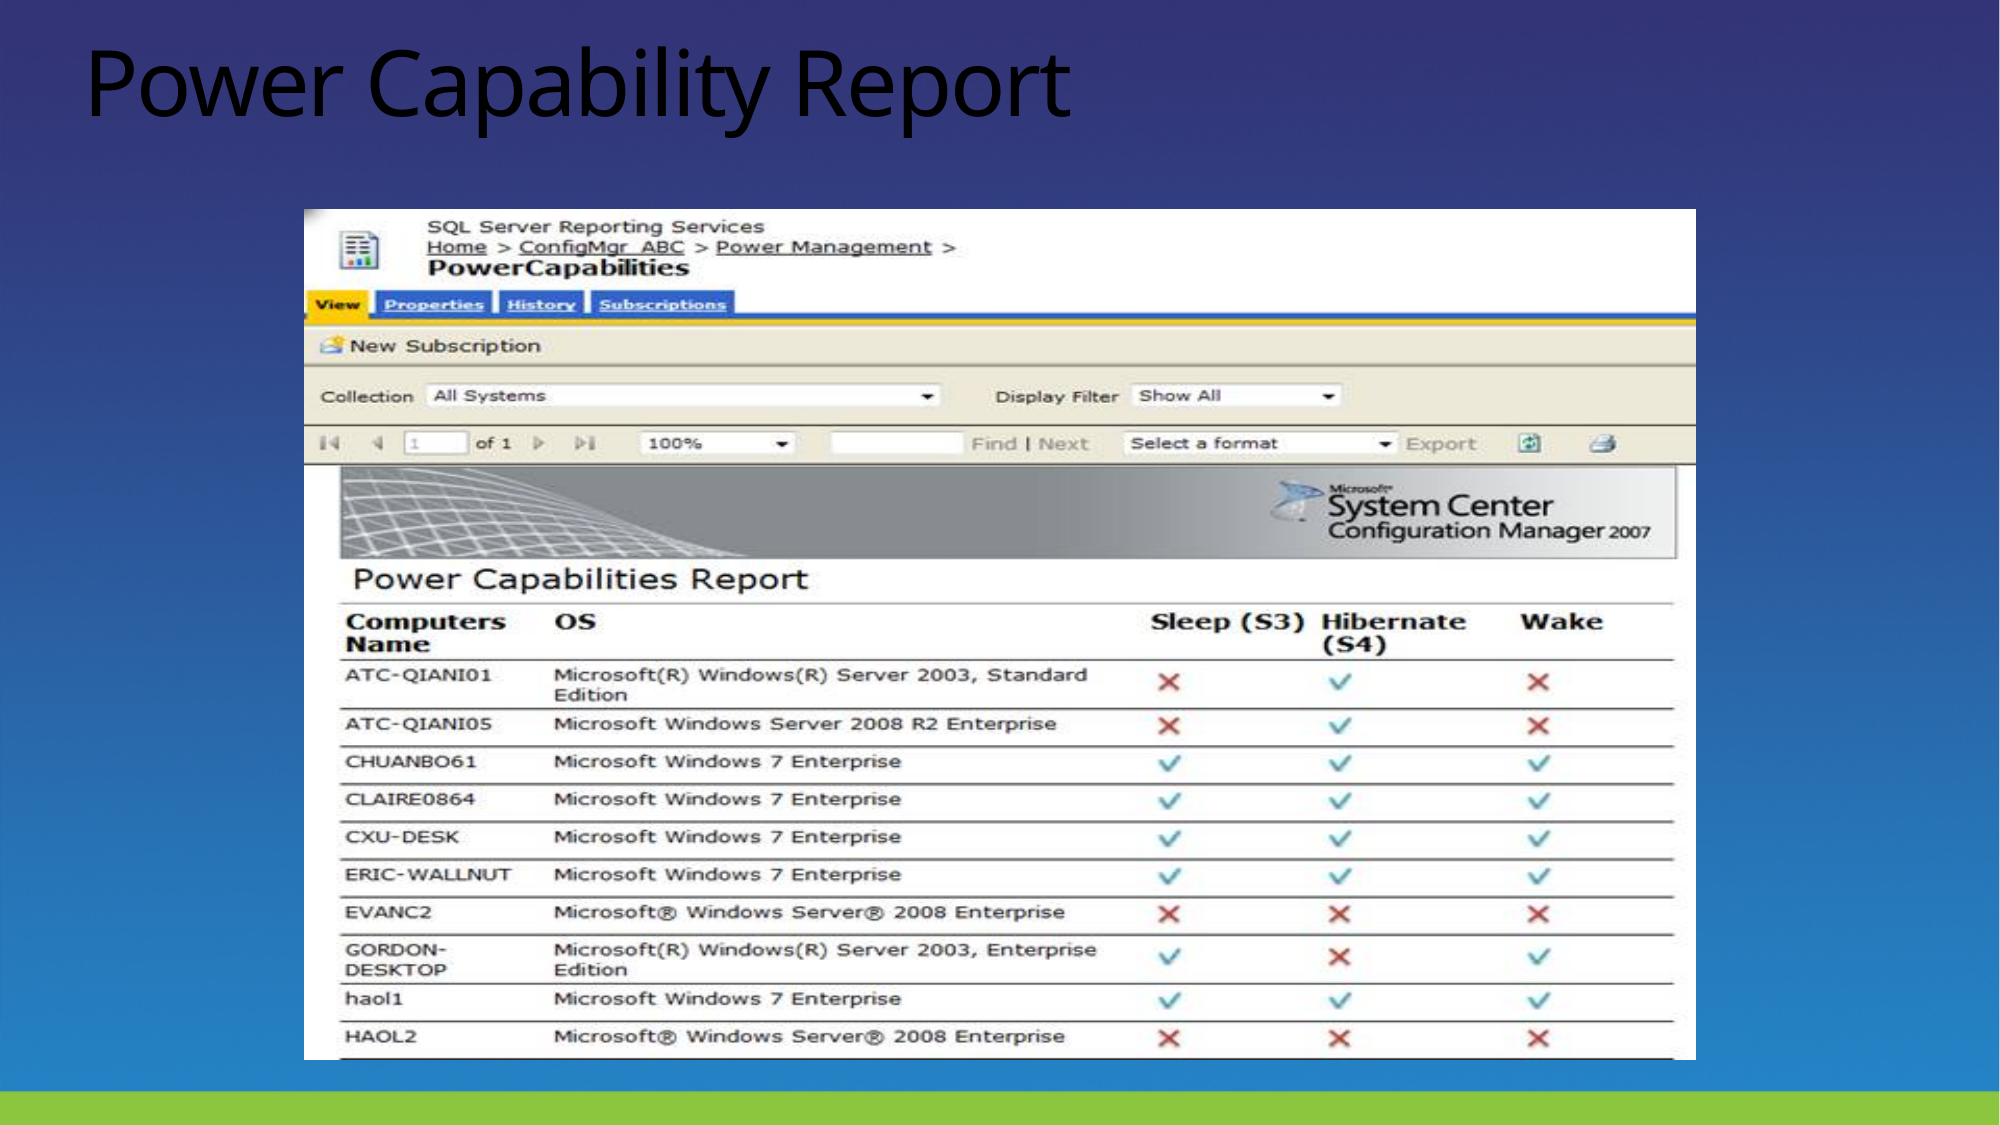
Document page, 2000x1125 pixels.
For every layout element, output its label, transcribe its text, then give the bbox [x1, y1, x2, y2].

picture [0, 0, 2000, 1125]
title Power Capability Report [83, 37, 1917, 138]
